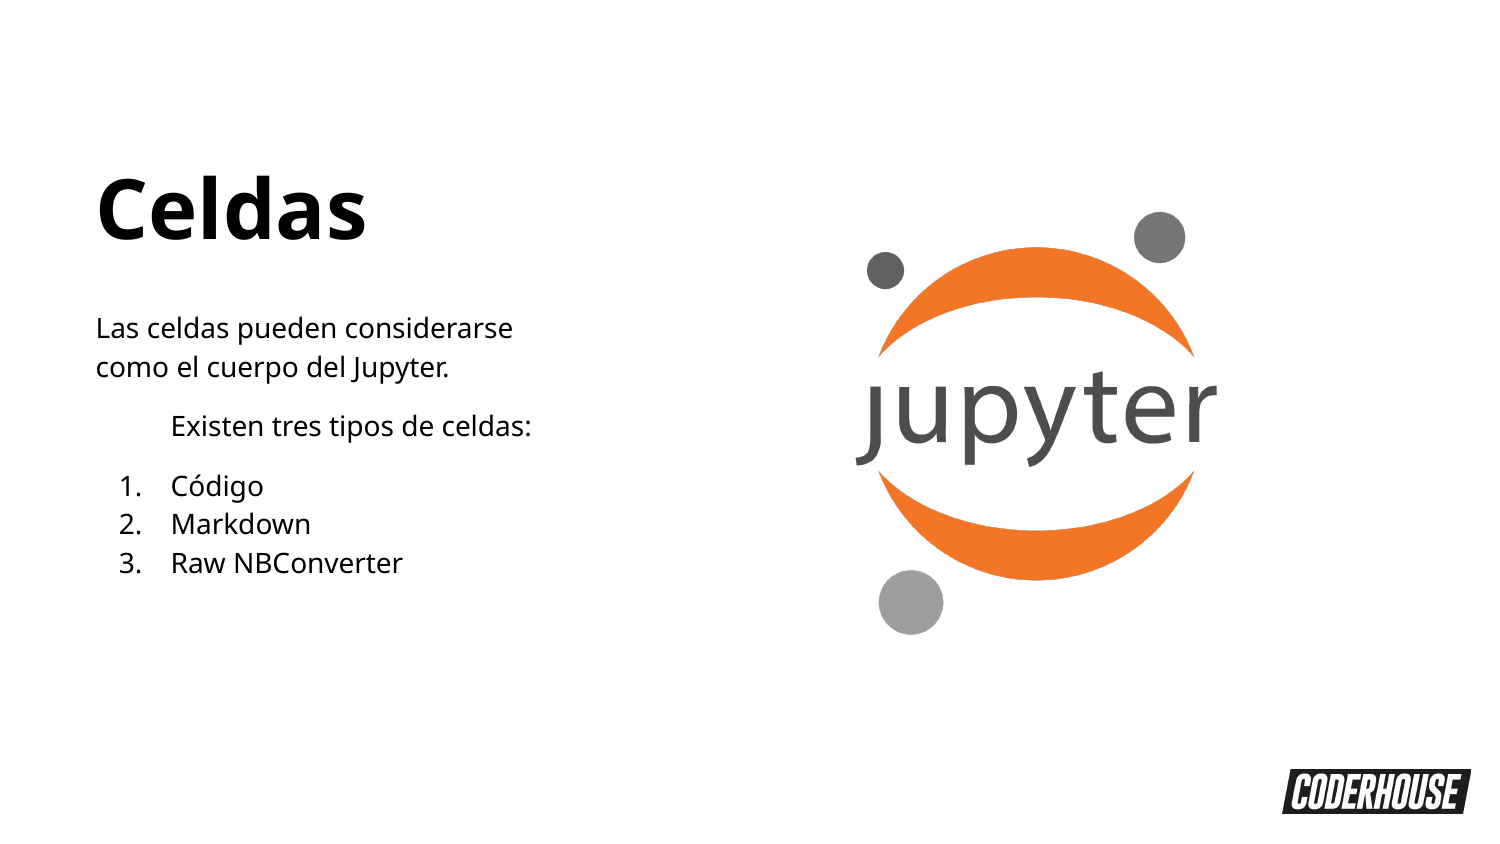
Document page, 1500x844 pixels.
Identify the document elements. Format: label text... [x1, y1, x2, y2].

picture [851, 206, 1223, 638]
text_box Las celdas pueden considerarse como el cuerpo del Jupyter. Existen tres tipos de celdas: Código Markdown Raw NBConverter [80, 290, 600, 654]
text_box Celdas [80, 152, 716, 315]
picture [1281, 769, 1471, 814]
